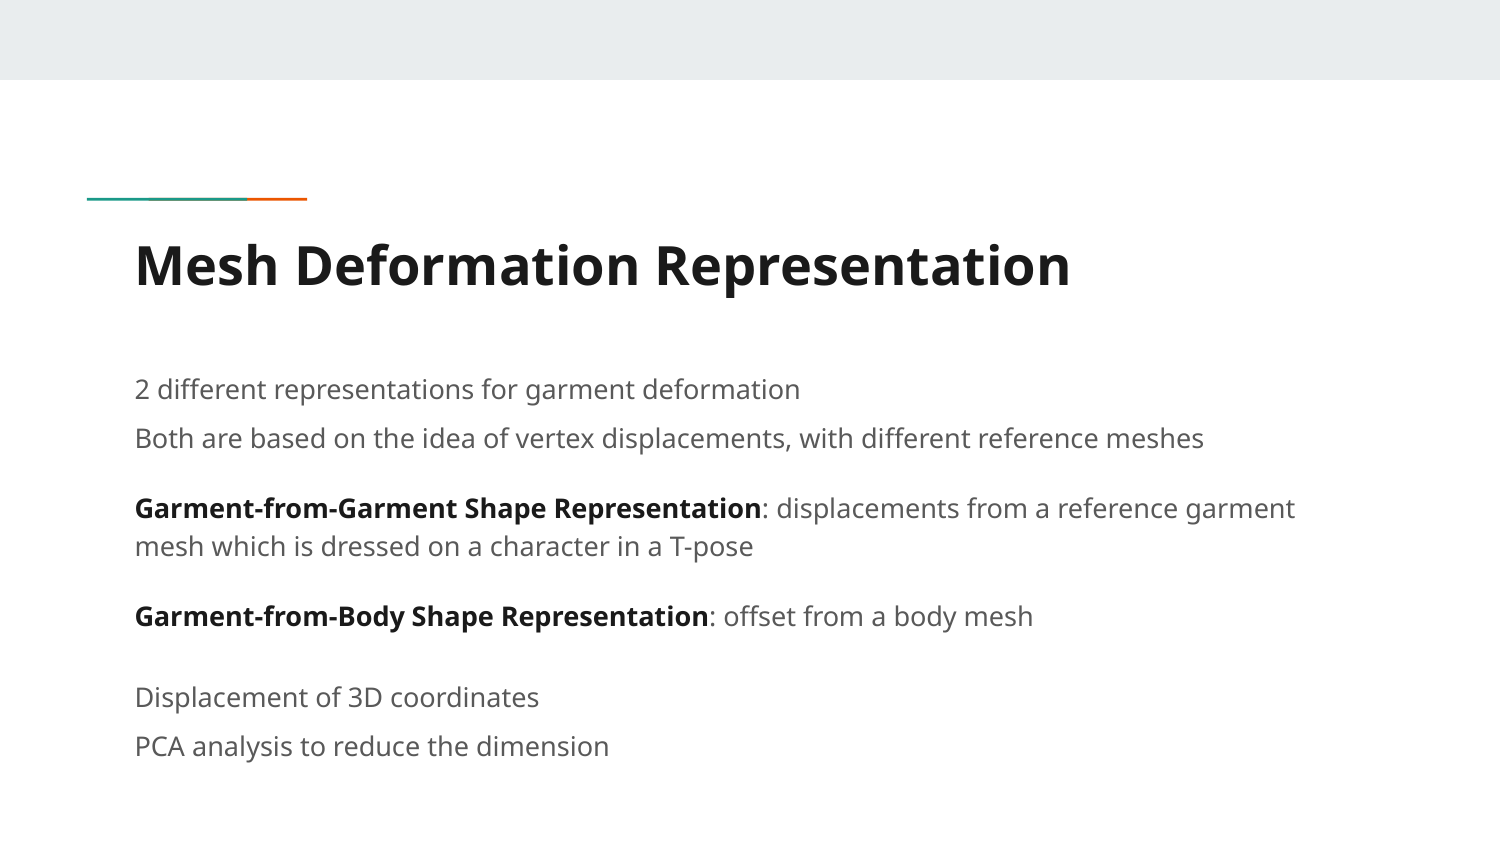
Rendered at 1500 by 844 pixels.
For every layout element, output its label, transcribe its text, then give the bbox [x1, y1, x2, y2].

title Mesh Deformation Representation [119, 216, 1381, 305]
list 2 different representations for garment deformation Both are based on the idea of vertex displacements, with different reference meshes Garment-from-Garment Shape Representation: displacements from a reference garment mesh which is dressed on a character in a T-pose Garment-from-Body Shape Representation: offset from a body mesh Displacement of 3D coordinates PCA analysis to reduce the dimension [119, 341, 1381, 782]
